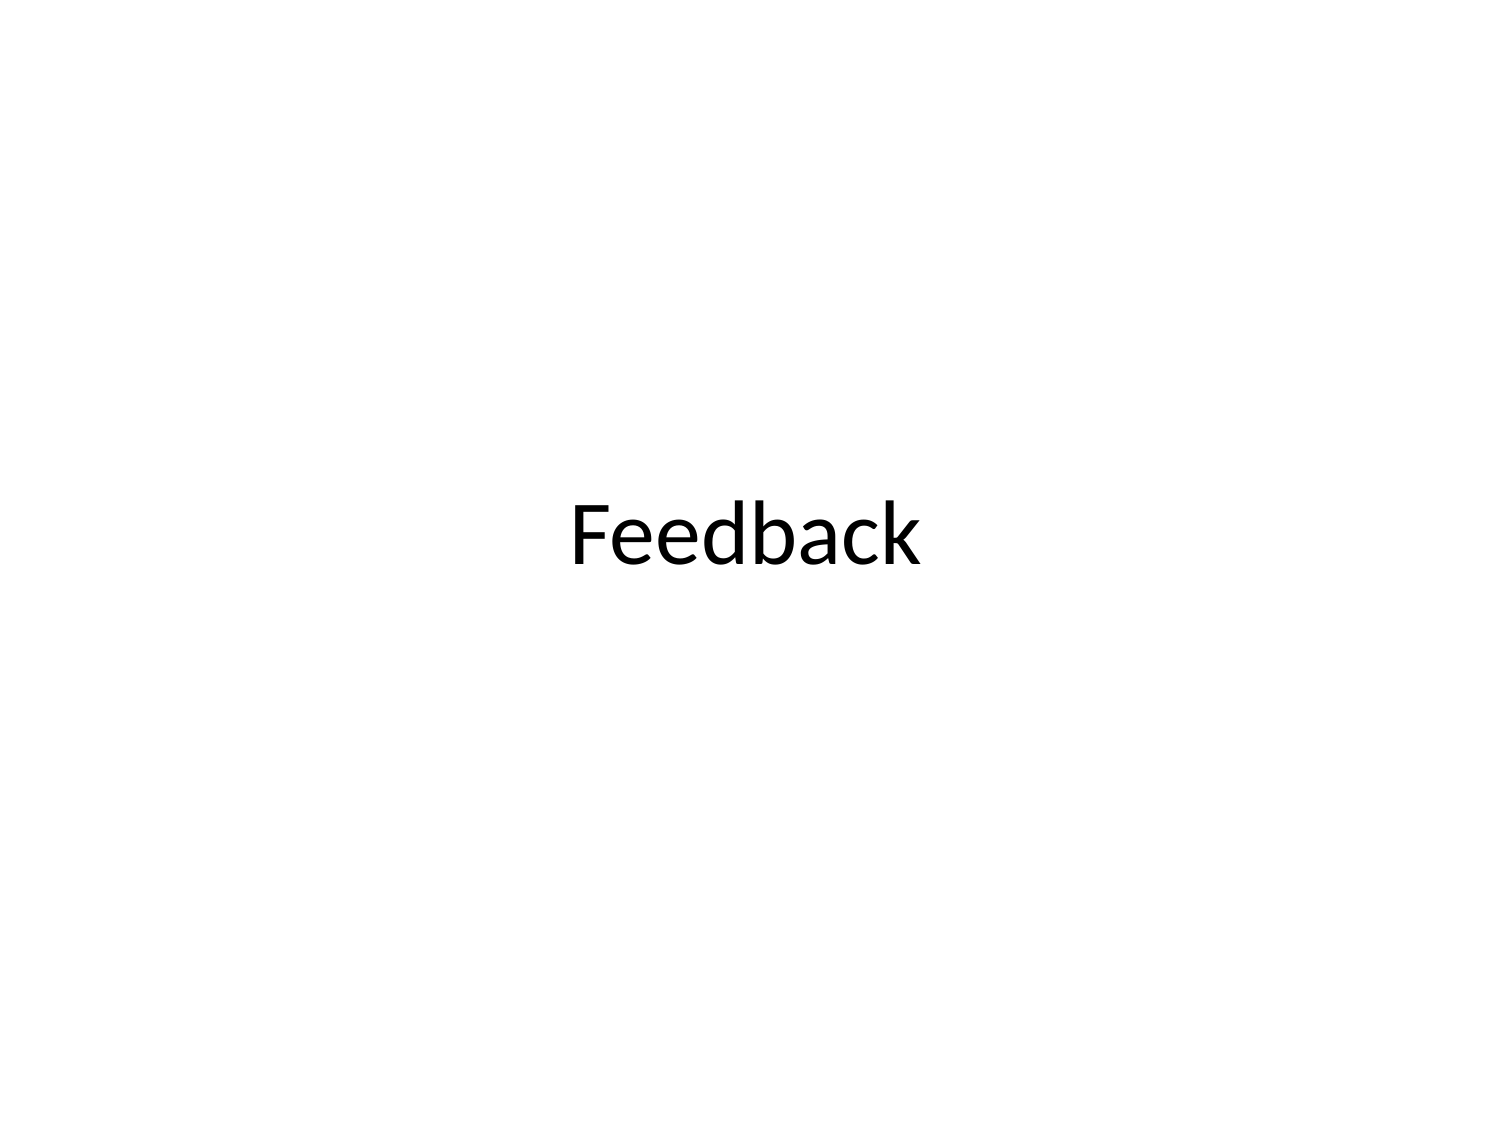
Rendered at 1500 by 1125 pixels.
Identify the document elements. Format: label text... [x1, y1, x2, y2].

title Feedback [45, 433, 1447, 622]
